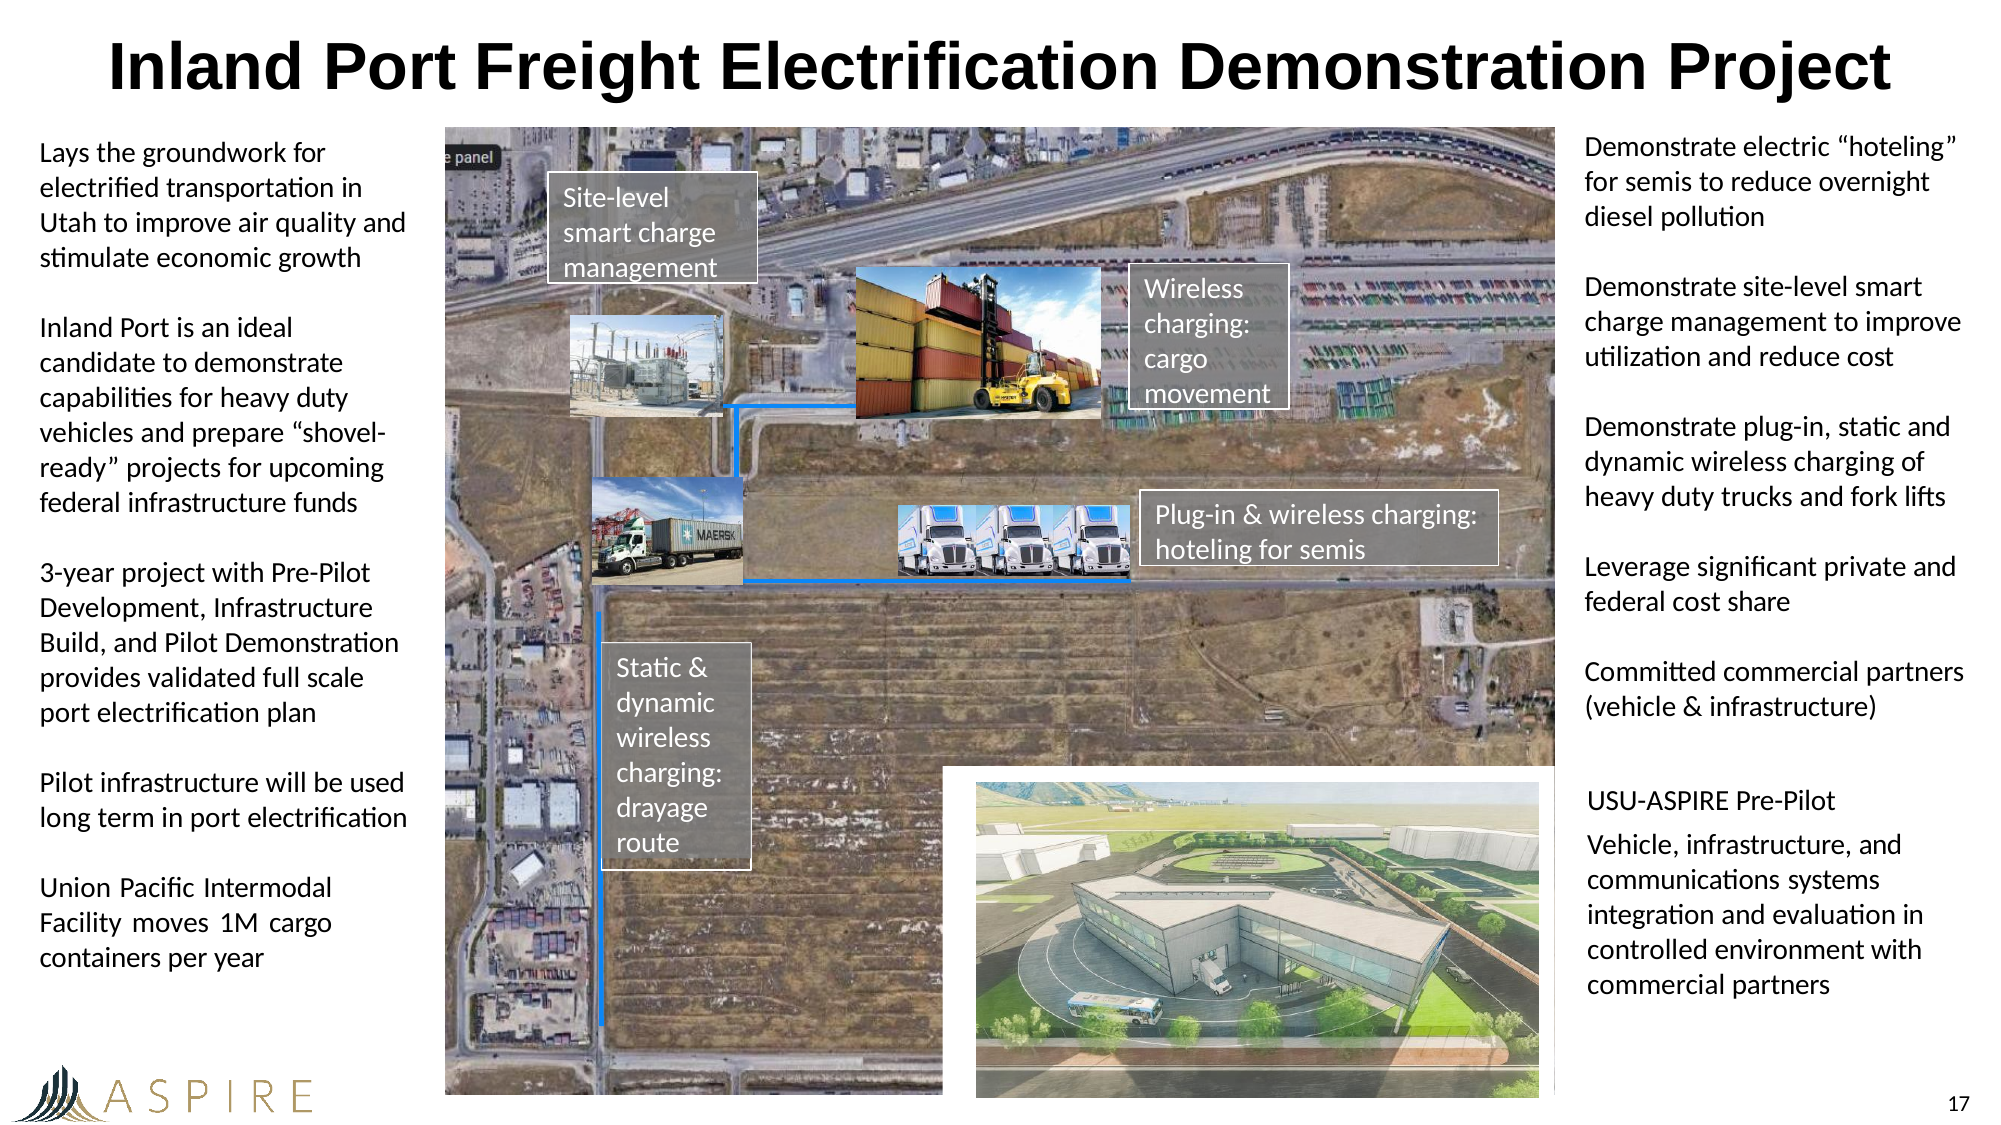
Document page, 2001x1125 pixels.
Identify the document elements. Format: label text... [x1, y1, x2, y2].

text_box Leverage significant private and federal cost share [1582, 544, 1961, 617]
title Inland Port Freight Electrification Demonstration Project [106, 20, 1896, 211]
text_box Demonstrate electric “hoteling” for semis to reduce overnight diesel pollution [1582, 124, 1965, 232]
text_box Demonstrate site-level smart charge management to improve utilization and reduce cost [1582, 264, 1967, 372]
text_box Lays the groundwork for electrified transportation in Utah to improve air quality and stimulate economic growth [37, 131, 412, 274]
text_box Inland Port is an ideal candidate to demonstrate capabilities for heavy duty vehicles and prepare “shovel- ready” projects for upcoming federal infrastructure funds [37, 306, 392, 519]
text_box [569, 267, 1555, 1125]
text_box Demonstrate plug-in, static and dynamic wireless charging of heavy duty trucks and fork lifts [1582, 404, 1959, 512]
text_box 17 [1945, 1086, 1973, 1116]
picture [445, 127, 1555, 1095]
text_box Pilot infrastructure will be used long term in port electrification [37, 761, 413, 834]
text_box 3-year project with Pre-Pilot Development, Infrastructure Build, and Pilot Demonstration provides validated full scale port electrification plan [37, 551, 406, 729]
text_box USU-ASPIRE Pre-Pilot Vehicle, infrastructure, and communications systems integration and evaluation in controlled environment with commercial partners [1585, 768, 1932, 1001]
text_box Committed commercial partners (vehicle & infrastructure) [1582, 649, 1971, 722]
picture [7, 1065, 312, 1122]
text_box Union Pacific Intermodal Facility moves 1M cargo containers per year [37, 866, 333, 974]
